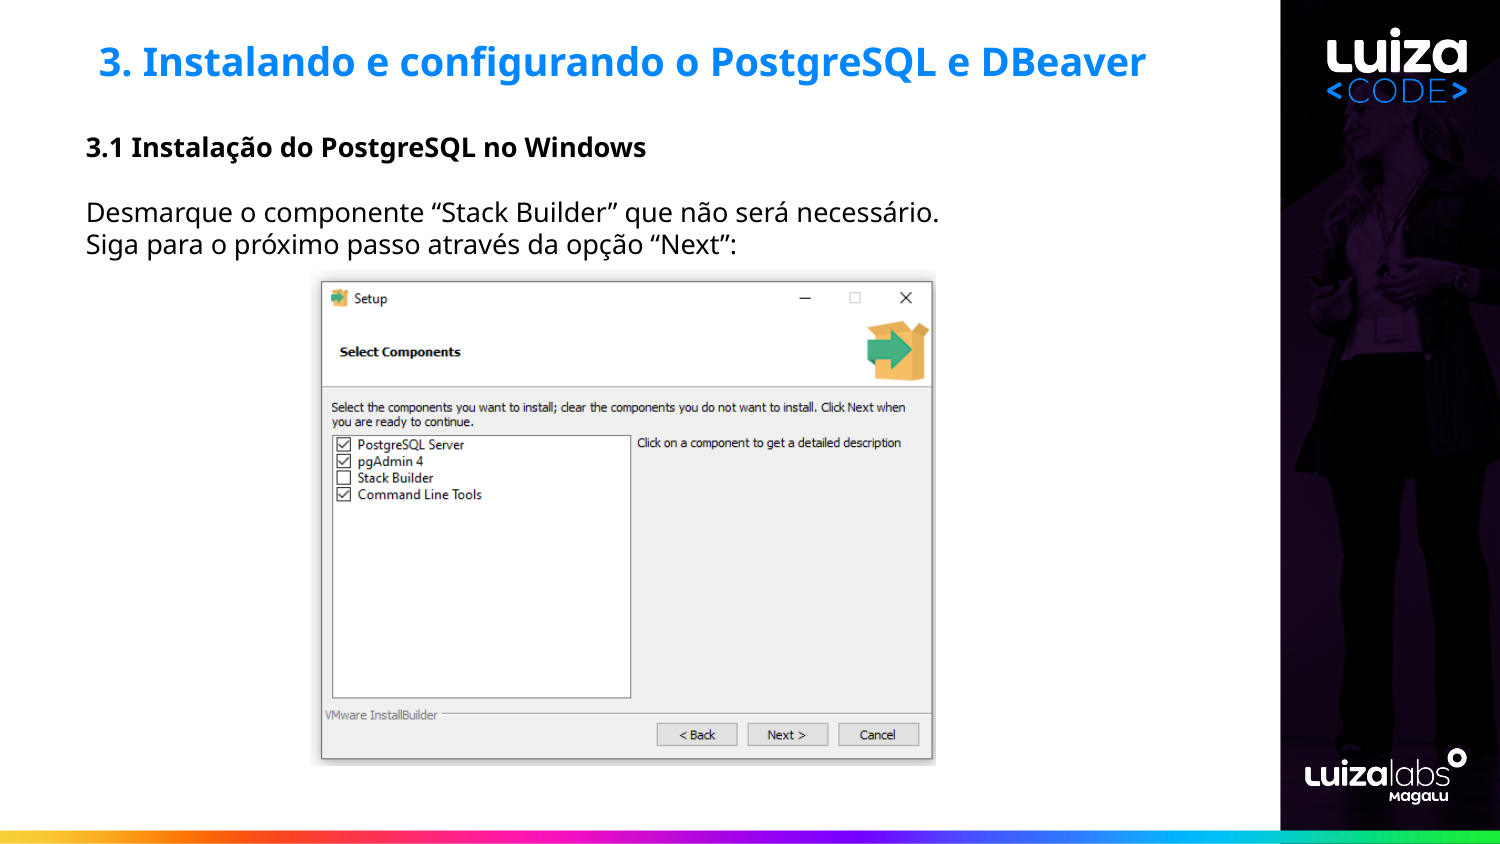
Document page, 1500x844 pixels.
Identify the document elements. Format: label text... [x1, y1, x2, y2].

picture [1233, 0, 1500, 844]
text_box 3.1 Instalação do PostgreSQL no Windows Desmarque o componente “Stack Builder” que não será necessário. Siga para o próximo passo através da opção “Next”: [70, 115, 1197, 275]
picture [0, 830, 1156, 844]
list 3. Instalando e configurando o PostgreSQL e DBeaver [49, 14, 1197, 116]
picture [310, 269, 936, 767]
